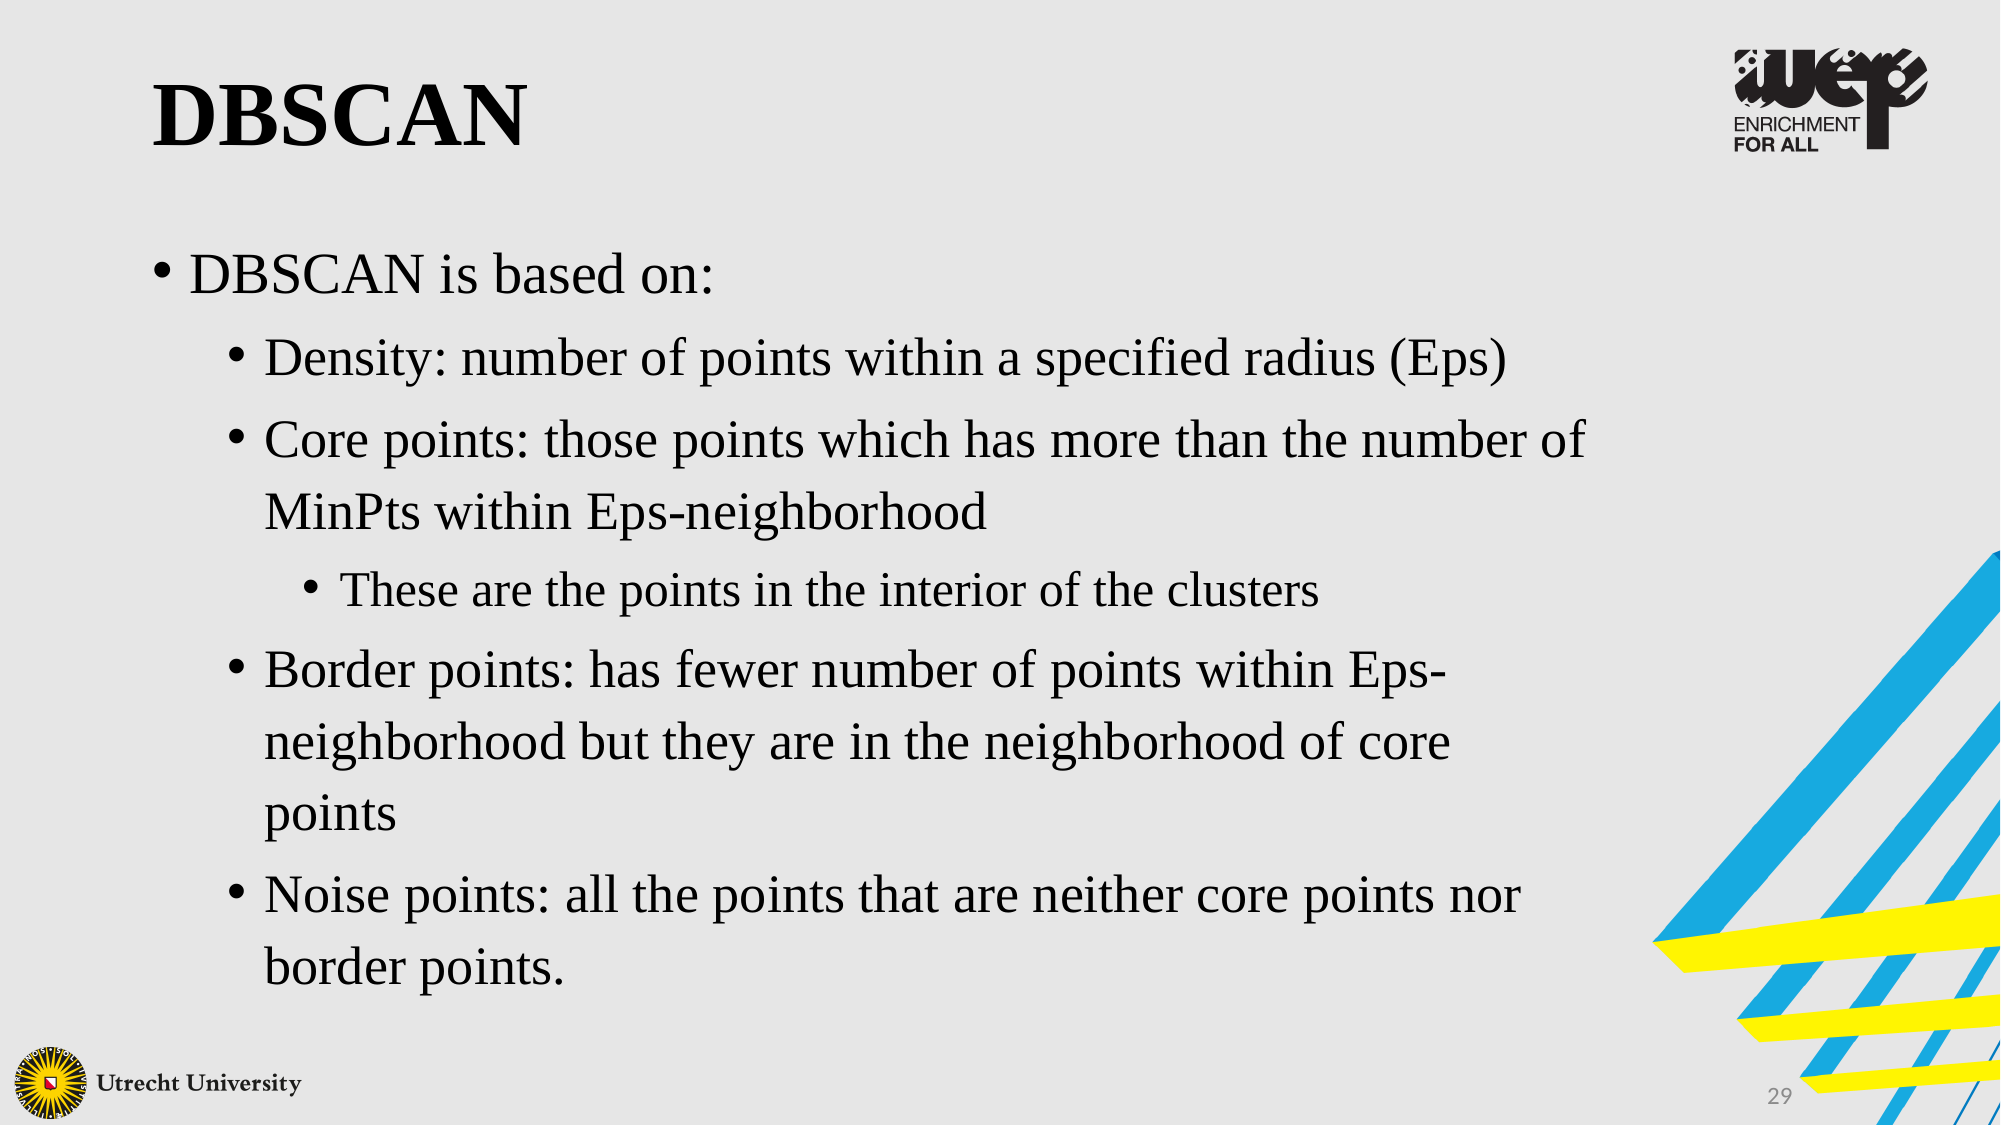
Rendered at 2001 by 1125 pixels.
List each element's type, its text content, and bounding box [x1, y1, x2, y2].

text_box DBSCAN [137, 58, 1863, 221]
slide_number 29 [1357, 1065, 1808, 1125]
text_box DBSCAN is based on: Density: number of points within a specified radius (Eps) Core points: those points which has more than the number of MinPts within Eps-neighborhood These are the points in the interior of the clusters Border points: has fewer number of points within Eps-neighborhood but they are in the neighborhood of core points Noise points: all the points that are neither core points nor border points. [137, 220, 1603, 1014]
picture [0, 0, 2001, 1125]
